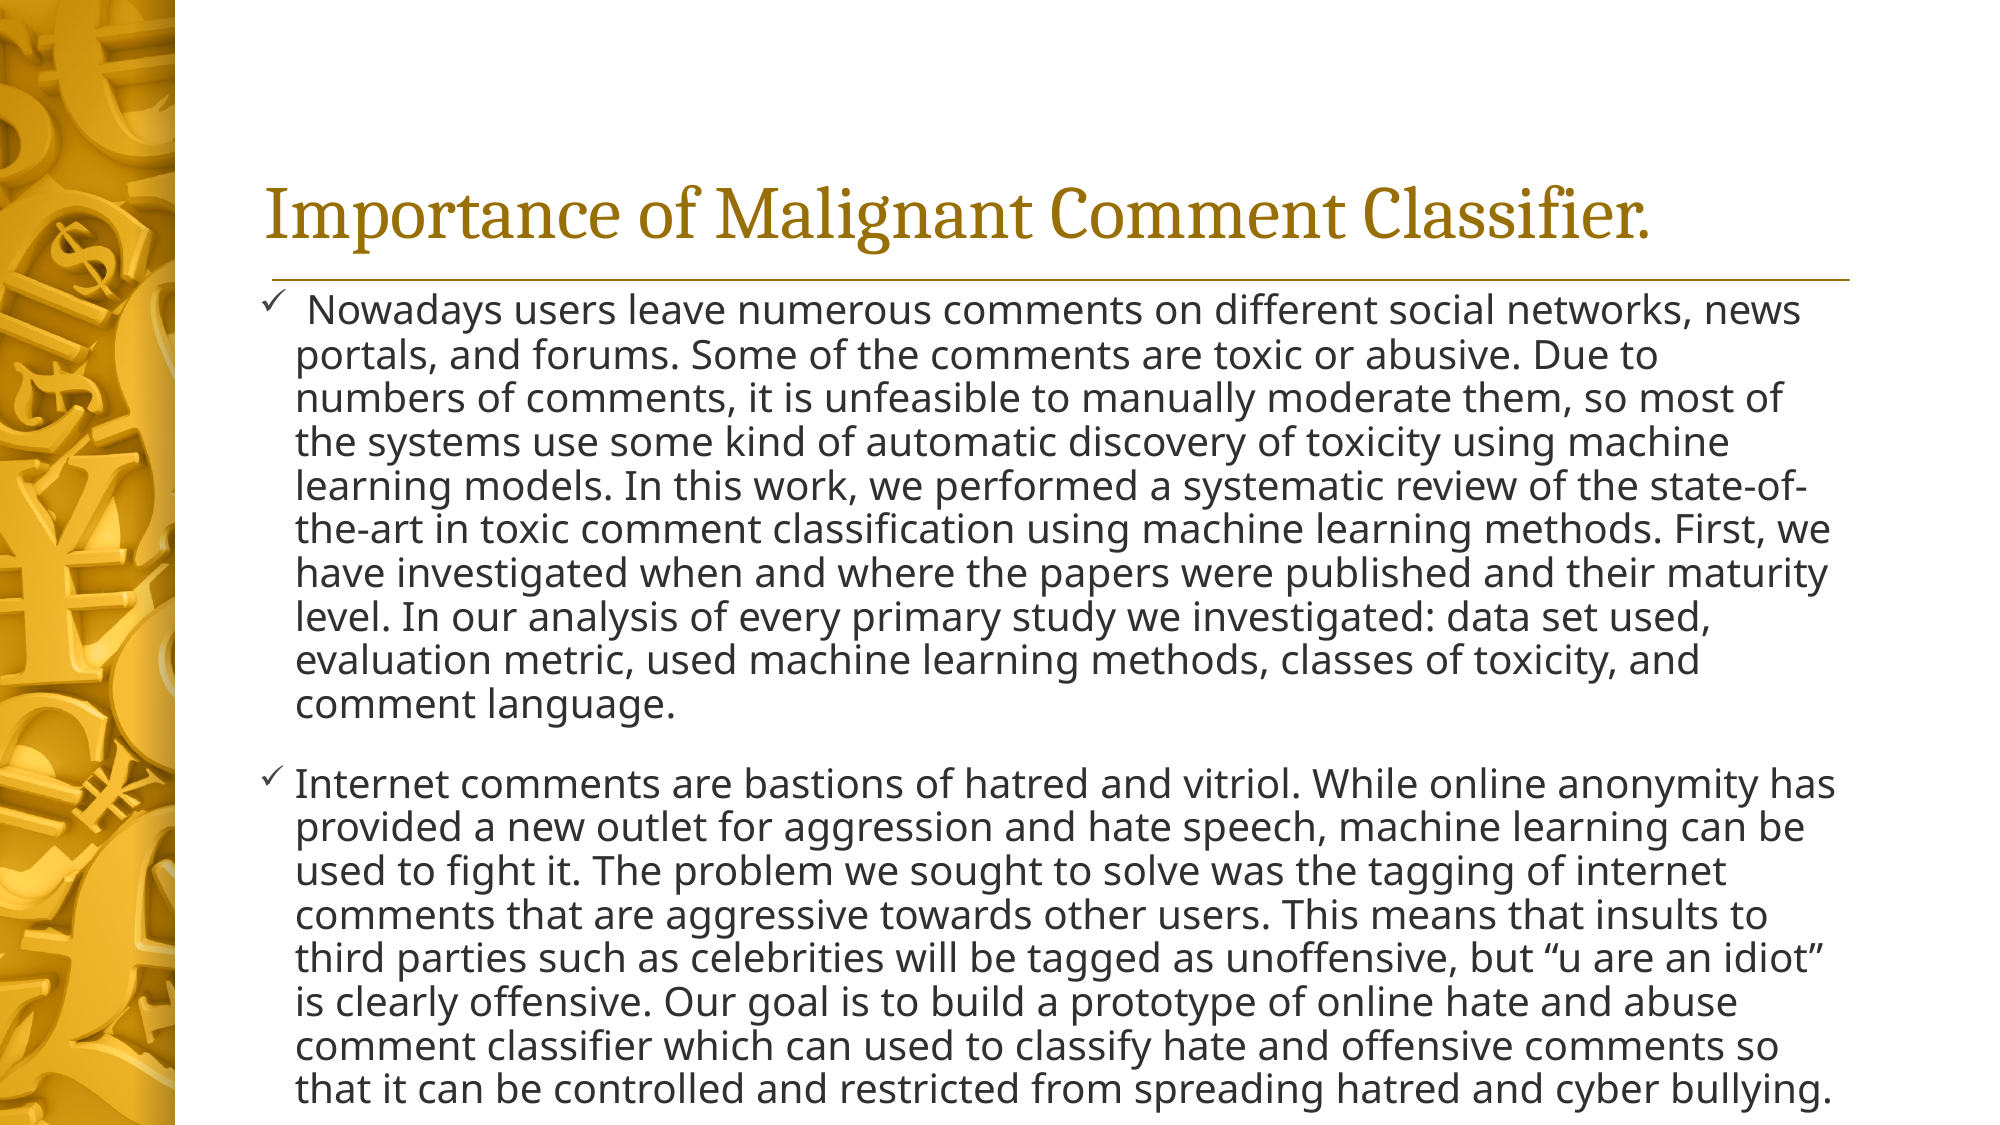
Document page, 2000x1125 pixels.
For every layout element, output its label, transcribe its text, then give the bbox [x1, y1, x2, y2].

list Nowadays users leave numerous comments on different social networks, news portals, and forums. Some of the comments are toxic or abusive. Due to numbers of comments, it is unfeasible to manually moderate them, so most of the systems use some kind of automatic discovery of toxicity using machine learning models. In this work, we performed a systematic review of the state-of-the-art in toxic comment classification using machine learning methods. First, we have investigated when and where the papers were published and their maturity level. In our analysis of every primary study we investigated: data set used, evaluation metric, used machine learning methods, classes of toxicity, and comment language. Internet comments are bastions of hatred and vitriol. While online anonymity has provided a new outlet for aggression and hate speech, machine learning can be used to fight it. The problem we sought to solve was the tagging of internet comments that are aggressive towards other users. This means that insults to third parties such as celebrities will be tagged as unoffensive, but “u are an idiot” is clearly offensive. Our goal is to build a prototype of online hate and abuse comment classifier which can used to classify hate and offensive comments so that it can be controlled and restricted from spreading hatred and cyber bullying. [244, 278, 1857, 1125]
picture [0, 0, 175, 1125]
title Importance of Malignant Comment Classifier. [249, 62, 1863, 263]
